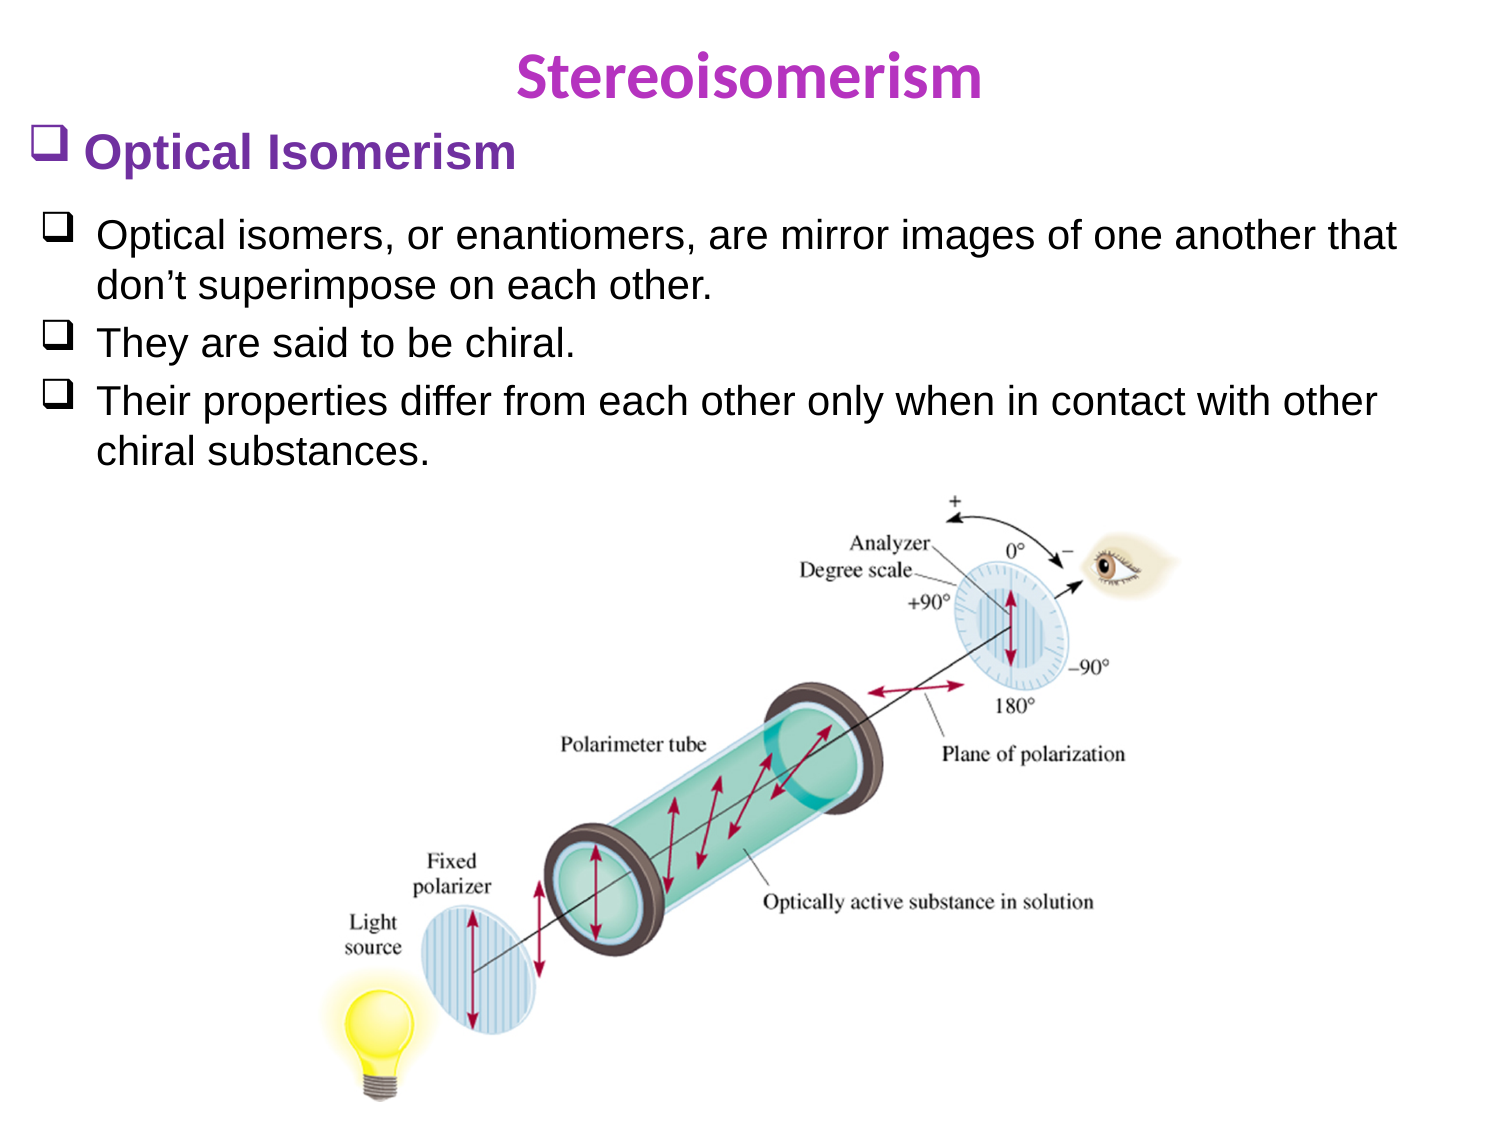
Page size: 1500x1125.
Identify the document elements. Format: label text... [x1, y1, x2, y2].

text_box Optical isomers, or enantiomers, are mirror images of one another that don’t superimpose on each other. They are said to be chiral. Their properties differ from each other only when in contact with other chiral substances. [24, 200, 1438, 482]
picture [316, 487, 1184, 1102]
text_box Optical Isomerism [12, 112, 1438, 188]
text_box Stereoisomerism [501, 24, 999, 112]
